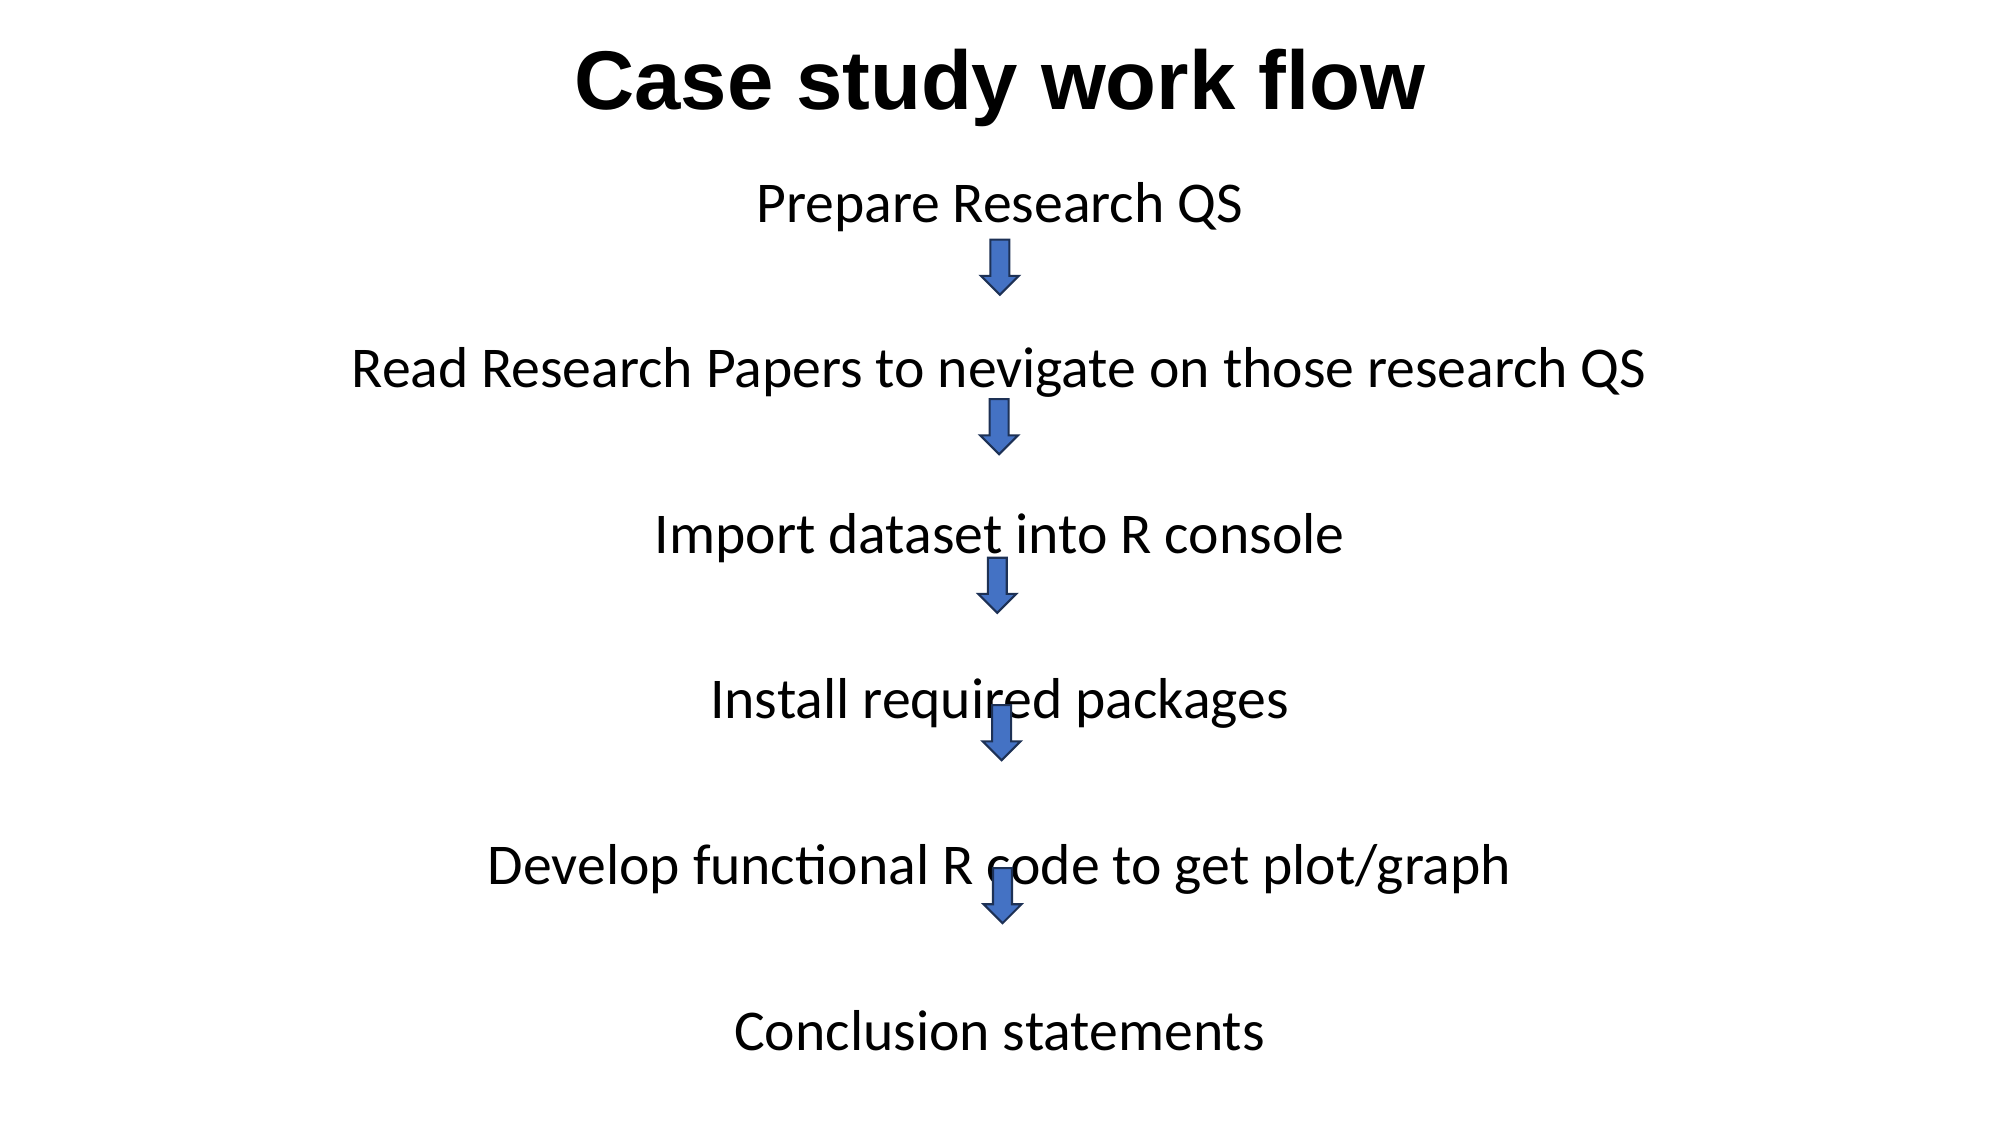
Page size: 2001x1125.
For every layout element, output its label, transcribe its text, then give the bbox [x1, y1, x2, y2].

text_box [975, 556, 1019, 615]
title Case study work flow [0, 0, 2000, 164]
text_box [981, 867, 1024, 925]
text_box [978, 238, 1022, 297]
list Prepare Research QS Read Research Papers to nevigate on those research QS Import dataset into R console Install required packages Develop functional R code to get plot/graph Conclusion statements [0, 164, 2000, 1078]
text_box [977, 398, 1021, 456]
text_box [980, 704, 1024, 762]
